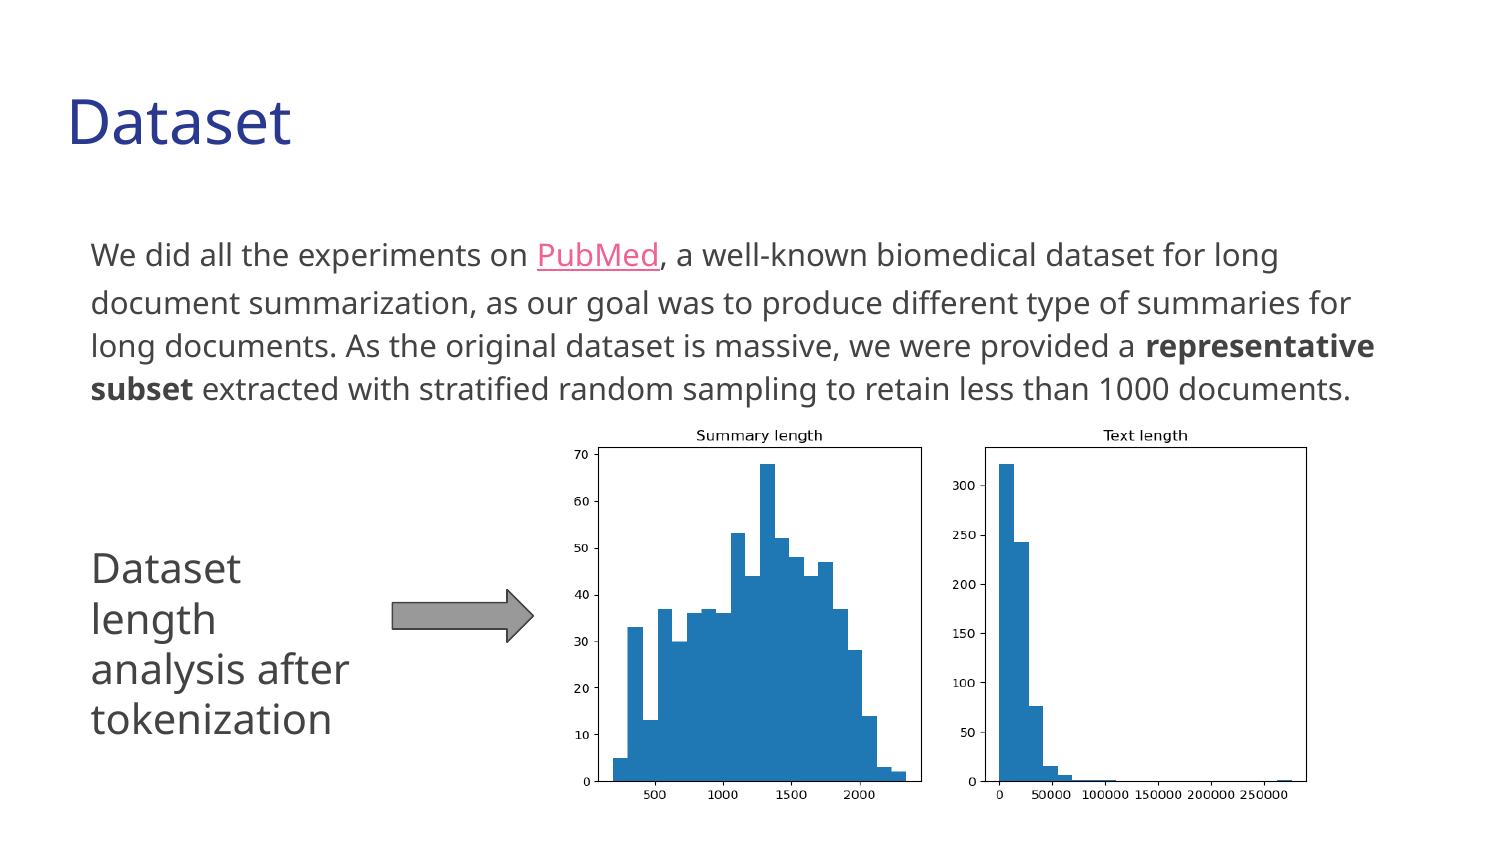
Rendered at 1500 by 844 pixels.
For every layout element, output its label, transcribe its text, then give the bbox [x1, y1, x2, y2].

title Dataset [51, 67, 1449, 167]
text_box Dataset length analysis after tokenization [75, 527, 386, 739]
text_box [392, 589, 534, 643]
subtitle We did all the experiments on PubMed, a well-known biomedical dataset for long document summarization, as our goal was to produce different type of summaries for long documents. As the original dataset is massive, we were provided a representative subset extracted with stratified random sampling to retain less than 1000 documents. [75, 213, 1425, 399]
picture [563, 421, 1316, 811]
